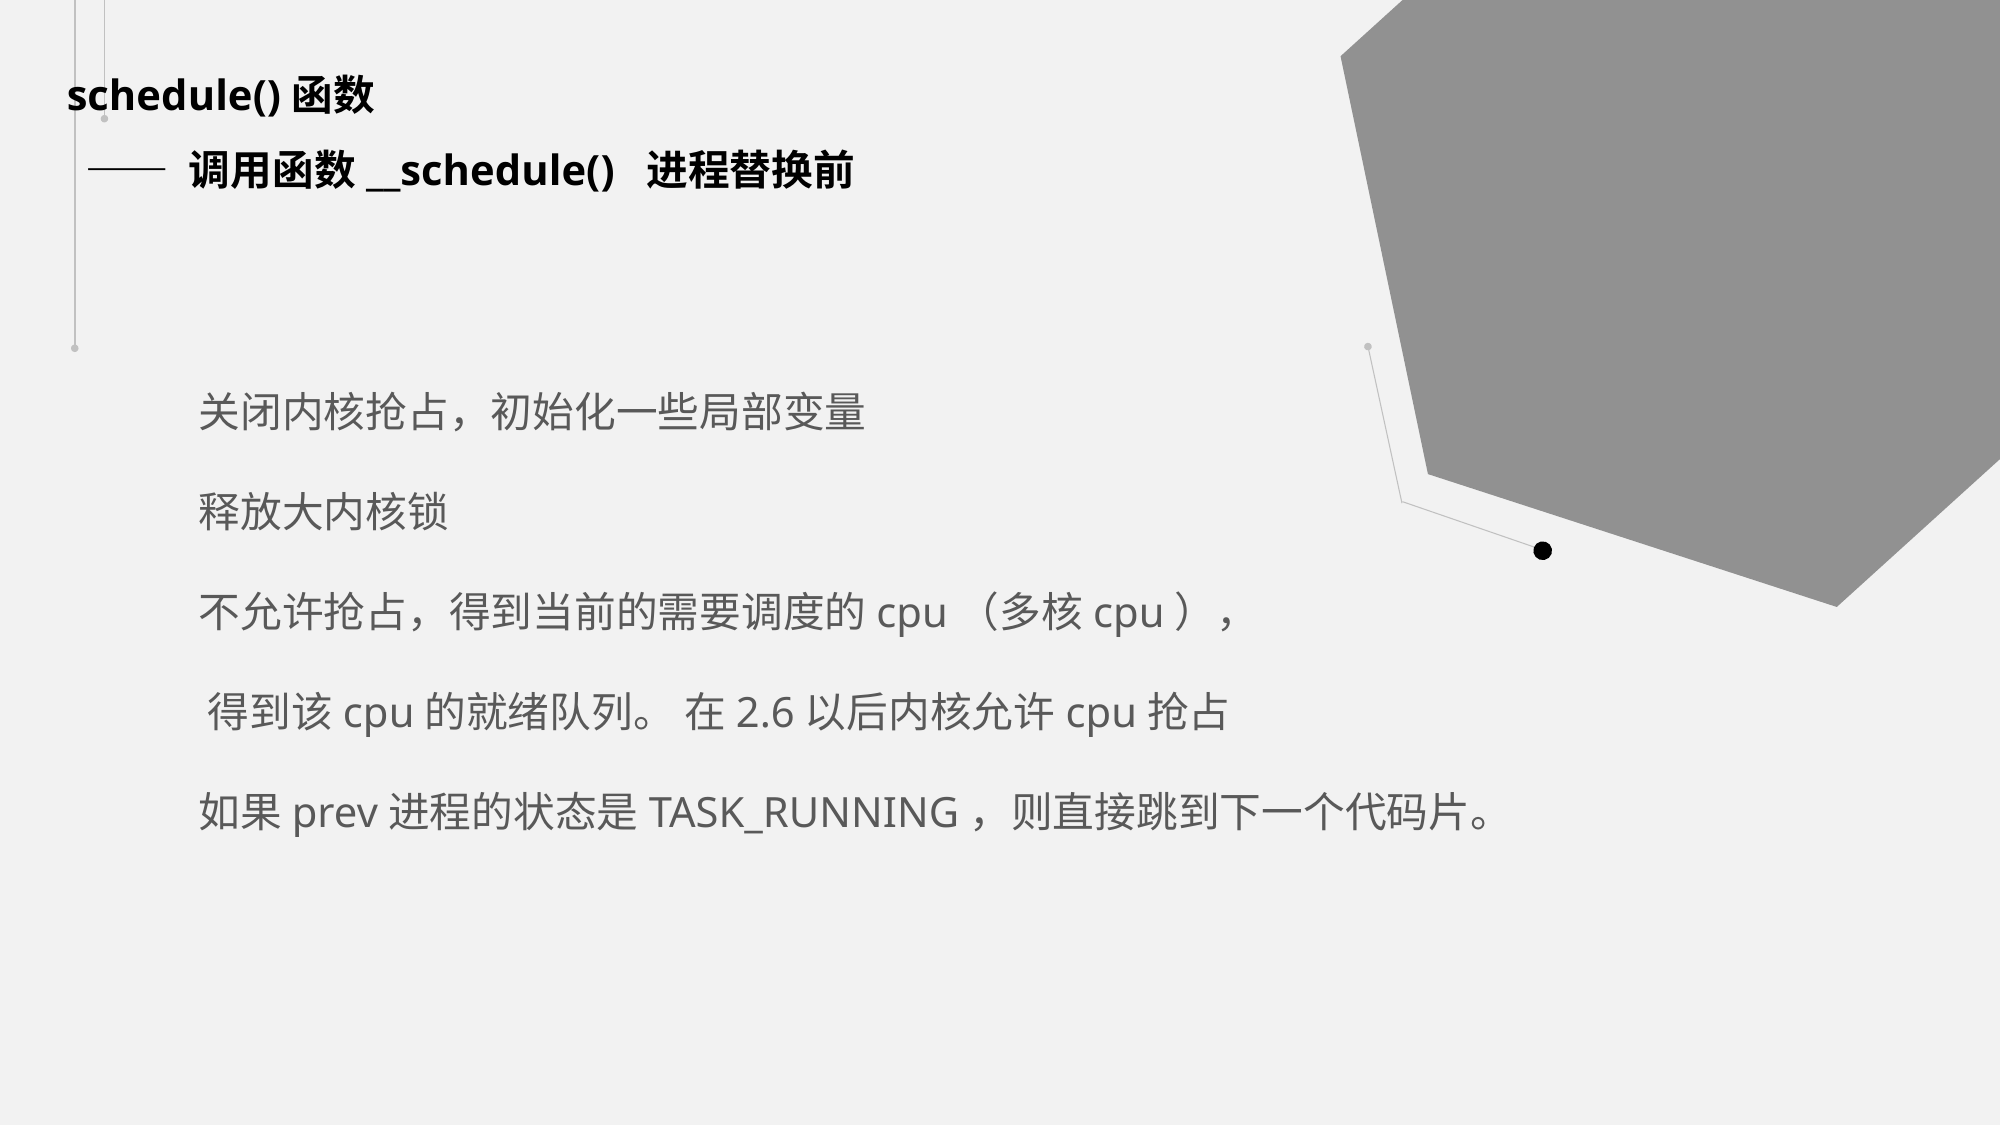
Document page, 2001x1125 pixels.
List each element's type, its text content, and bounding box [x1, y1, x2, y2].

text_box 关闭内核抢占，初始化⼀些局部变量 释放大内核锁 不允许抢占，得到当前的需要调度的cpu（多核cpu）， 得到该cpu的就绪队列。 在2.6以后内核允许cpu抢占 如果prev进程的状态是TASK_RUNNING，则直接跳到下⼀个代码片。 [108, 328, 1969, 843]
text_box schedule()函数 —— 调用函数__schedule() 进程替换前 [52, 35, 972, 201]
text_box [1319, 0, 2000, 559]
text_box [0, 157, 266, 195]
